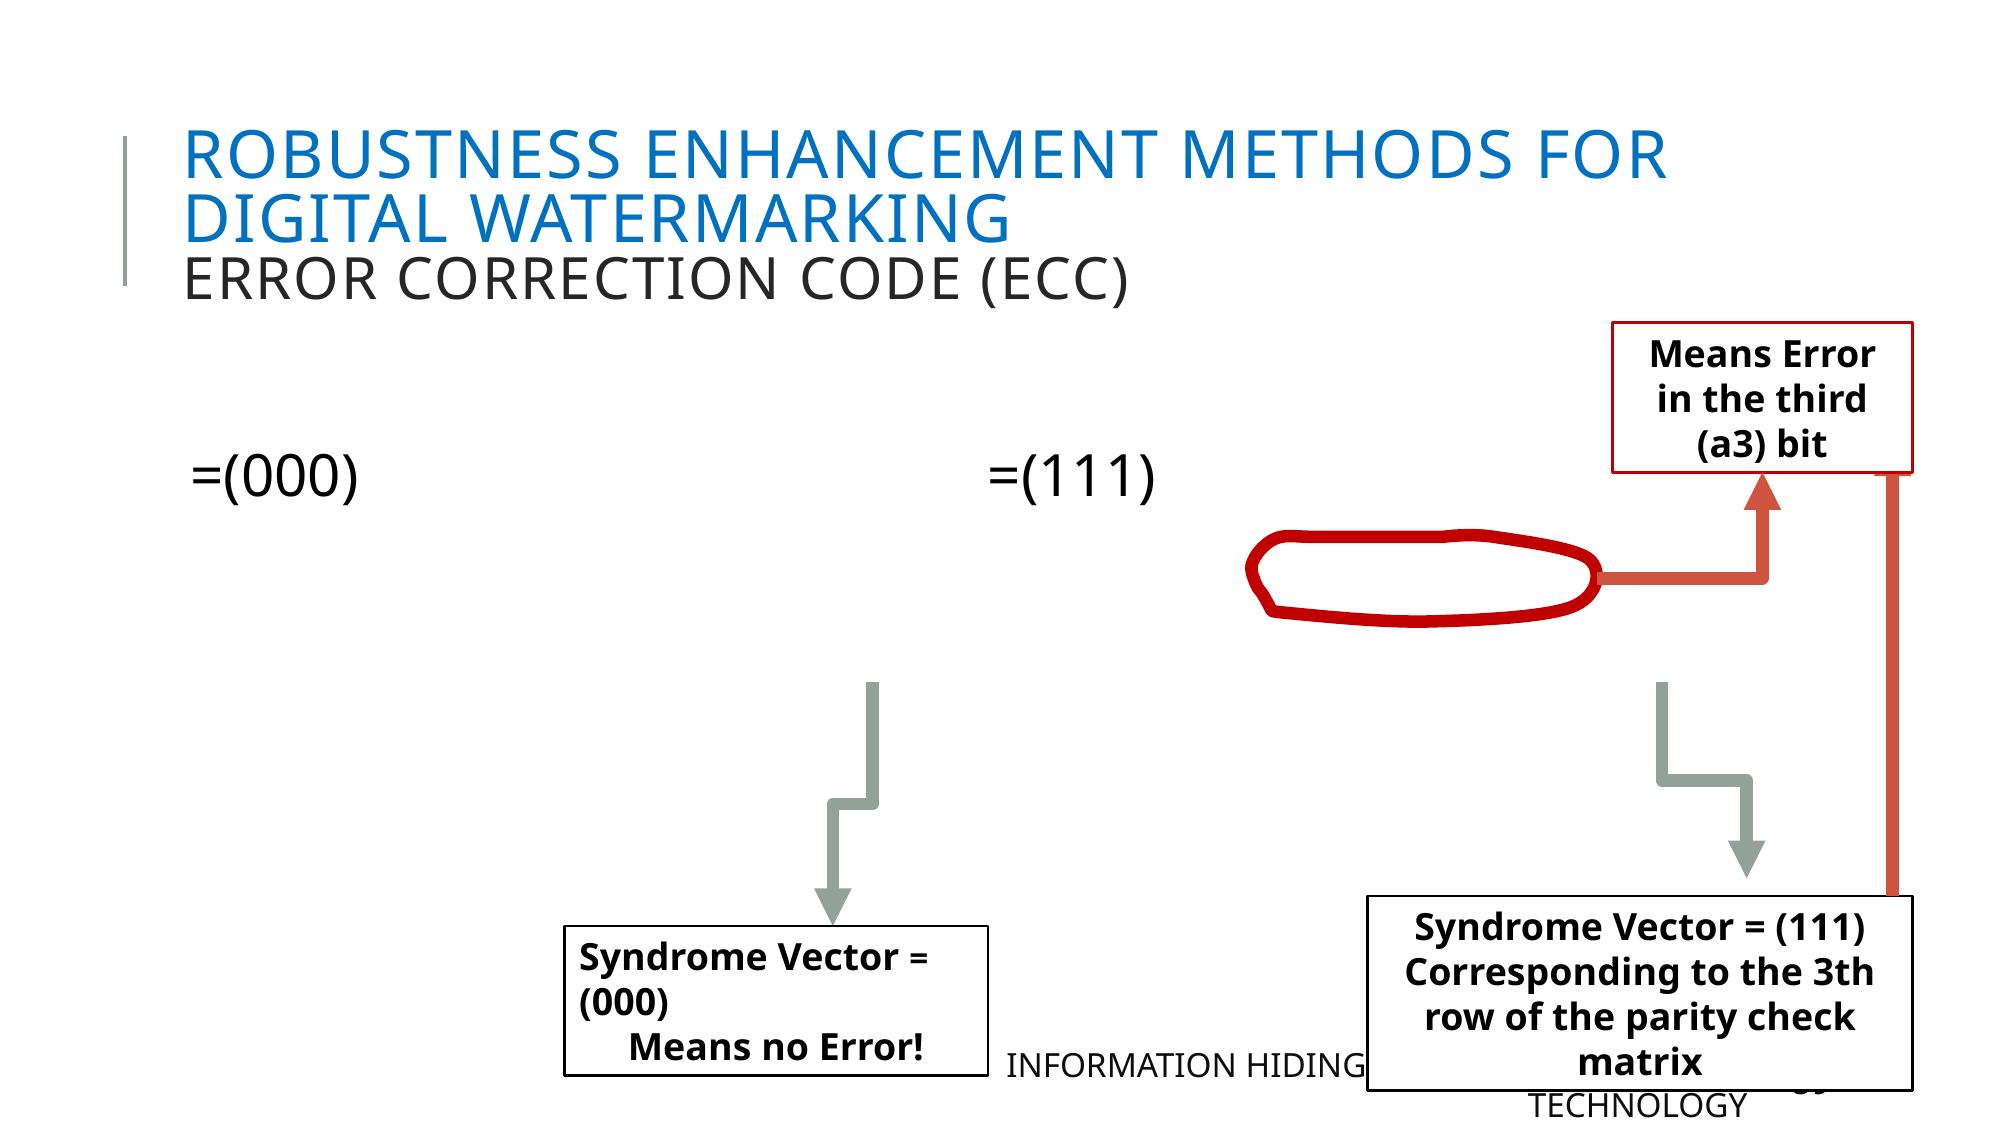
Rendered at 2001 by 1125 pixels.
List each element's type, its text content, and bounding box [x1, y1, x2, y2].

footer Information Hiding, Shiraz university of technology [794, 1061, 1763, 1107]
text_box Means Error in the third (a3) bit [1611, 321, 1914, 474]
title ROBUSTNESS Enhancement Methods for Digital Watermarking Error Correction Code (ECC) [168, 96, 1763, 342]
text_box Syndrome Vector = (111) Corresponding to the 3th row of the parity check matrix [1366, 895, 1914, 1092]
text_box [730, 784, 975, 825]
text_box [1589, 428, 1763, 560]
text_box Syndrome Vector = (000) Means no Error! [563, 925, 989, 1077]
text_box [1606, 737, 1803, 823]
text_box [1250, 533, 1598, 623]
slide_number 59 [1777, 1061, 1938, 1107]
